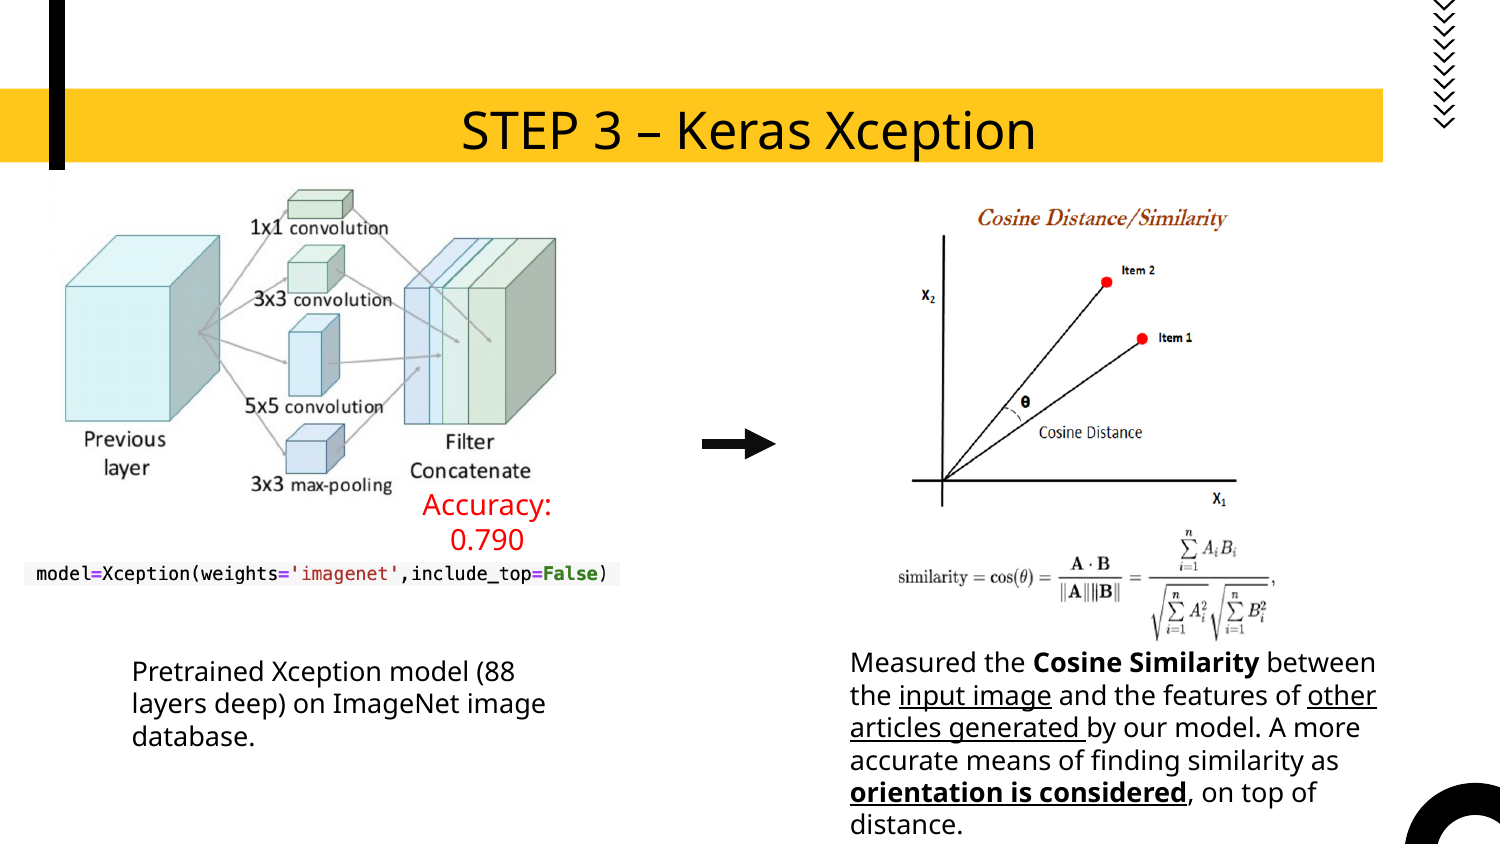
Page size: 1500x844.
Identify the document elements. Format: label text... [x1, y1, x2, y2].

picture [24, 561, 620, 586]
title STEP 3 – Keras Xception [116, 88, 1383, 170]
picture [24, 170, 610, 513]
text_box Pretrained Xception model (88 layers deep) on ImageNet image database. [116, 646, 569, 759]
picture [890, 196, 1290, 648]
text_box Accuracy: 0.790 [405, 520, 570, 560]
text_box Measured the Cosine Similarity between the input image and the features of other articles generated by our model. A more accurate means of finding similarity as orientation is considered, on top of distance. [835, 637, 1398, 844]
